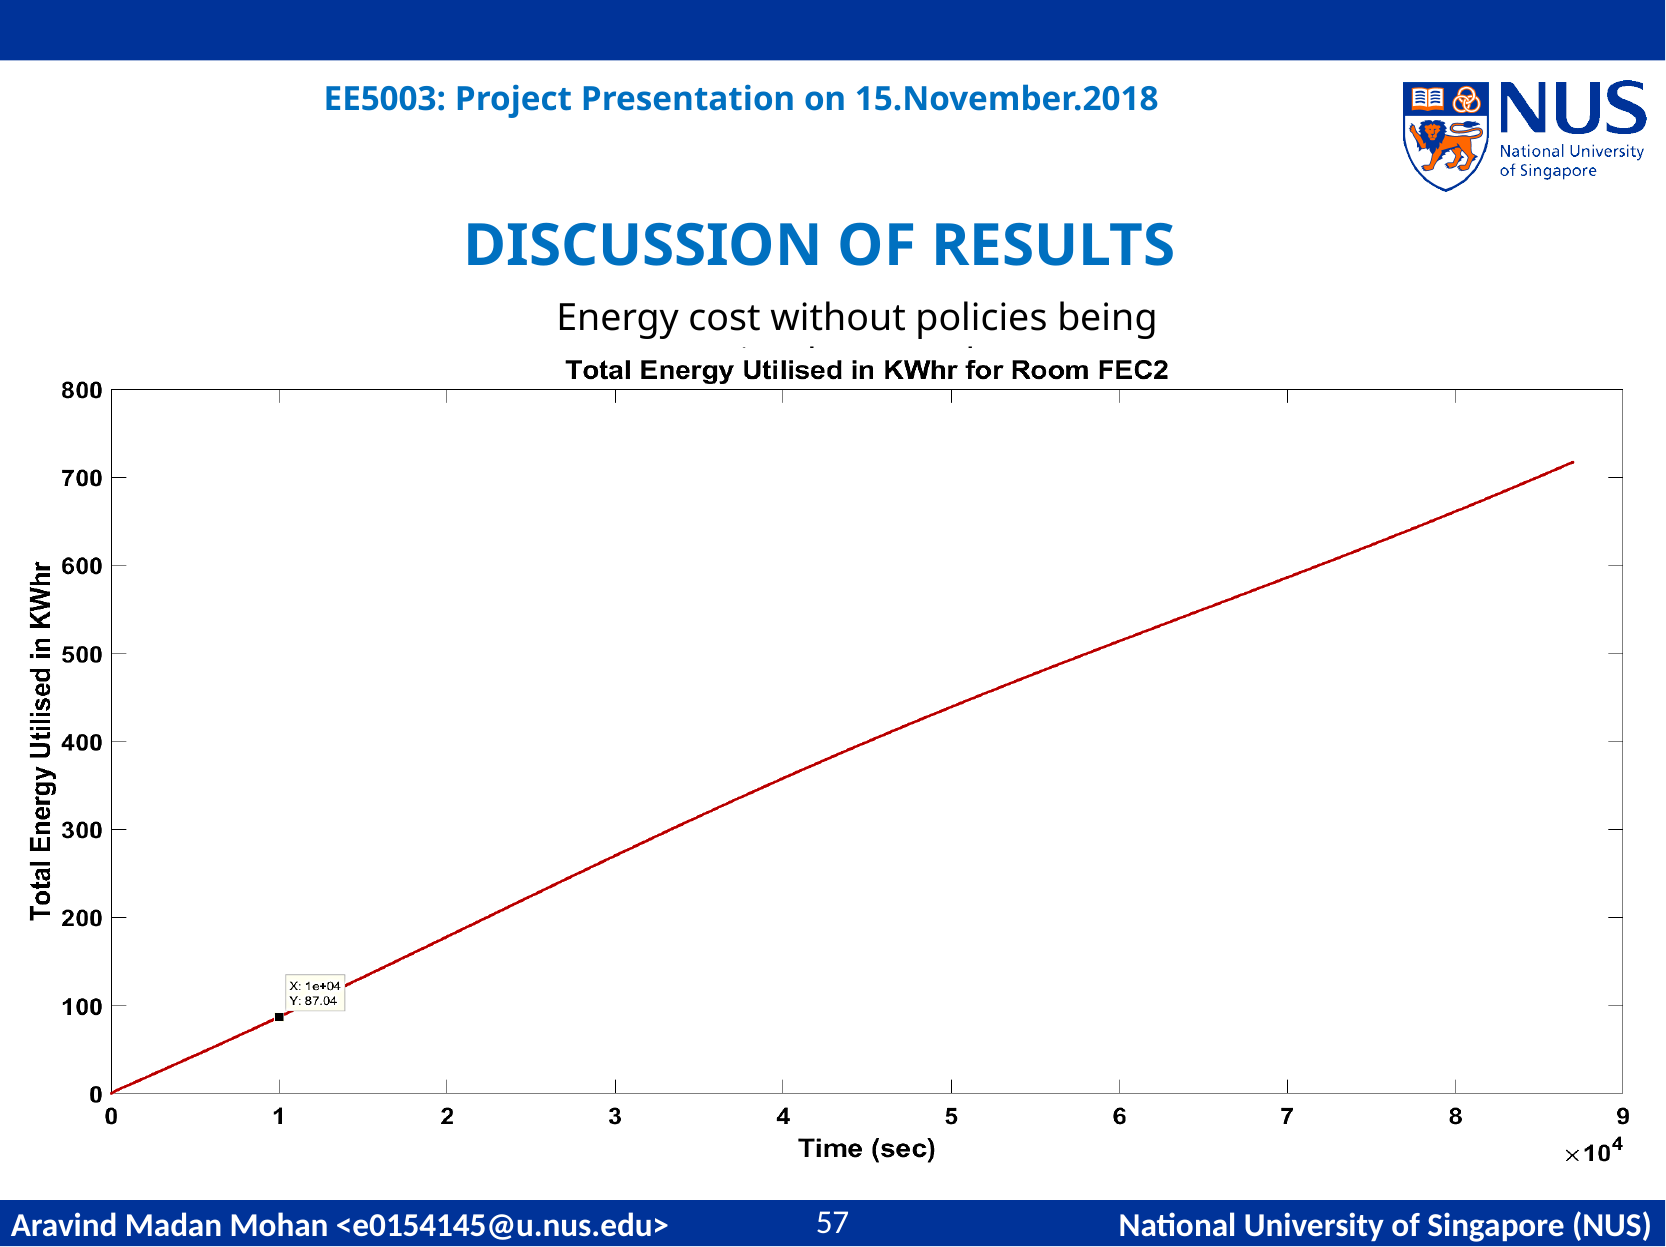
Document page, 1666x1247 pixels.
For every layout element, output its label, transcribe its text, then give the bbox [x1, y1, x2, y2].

text_box 57 [727, 1202, 938, 1238]
text_box Energy cost without policies being implemented [391, 284, 1249, 348]
picture [1393, 70, 1658, 200]
picture [19, 348, 1647, 1174]
text_box Discussion of Results [66, 191, 1573, 293]
footer [769, 1238, 896, 1247]
